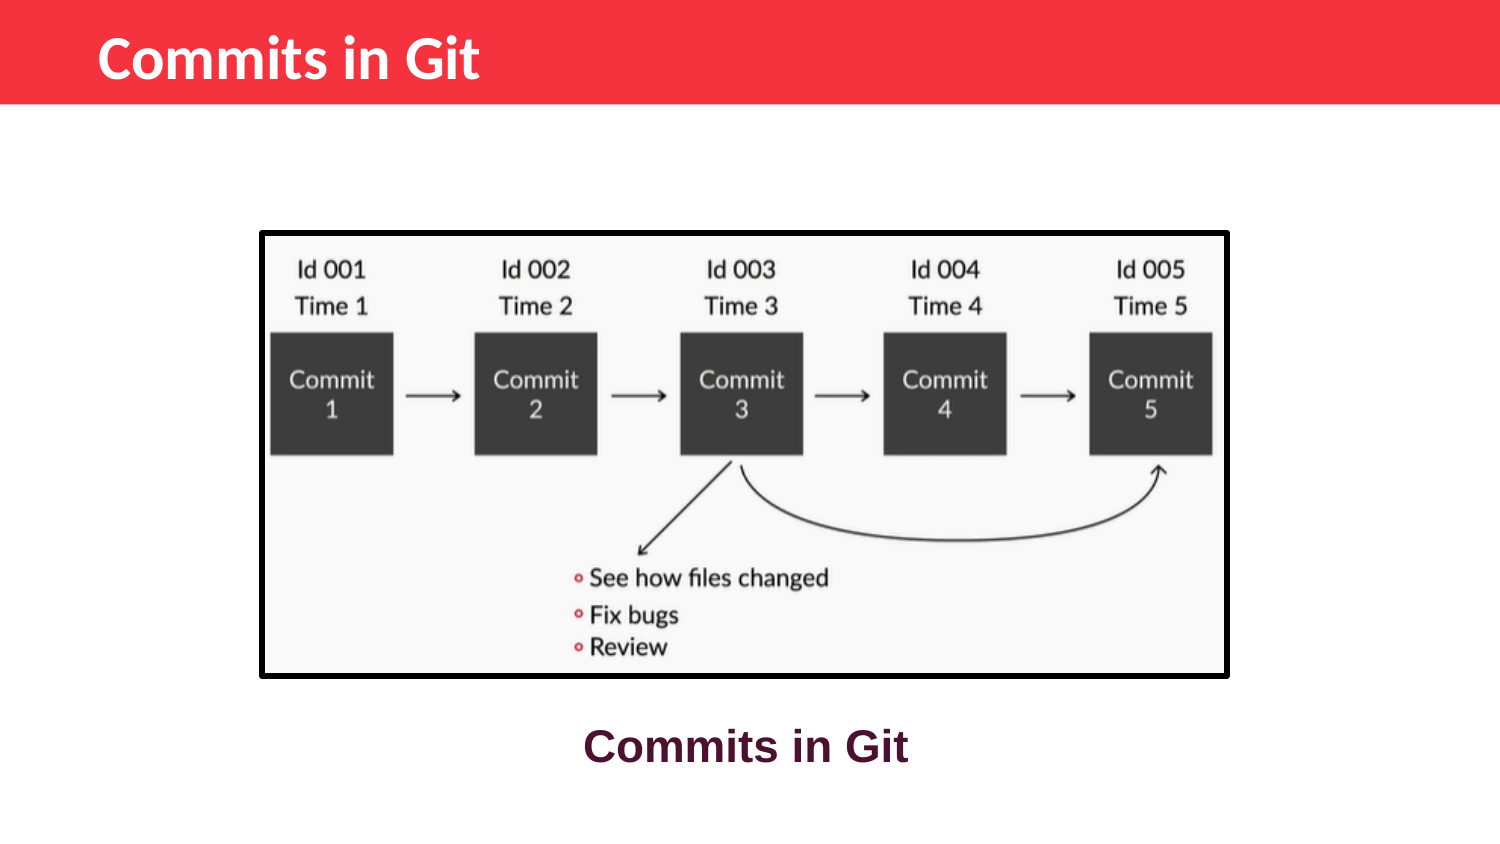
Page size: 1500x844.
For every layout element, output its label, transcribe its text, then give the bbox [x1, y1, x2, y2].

text_box Commits in Git [83, 2, 1143, 138]
picture [265, 235, 1224, 674]
text_box [0, 0, 1500, 105]
text_box Commits in Git [262, 701, 1230, 765]
text_box [95, 193, 1411, 615]
